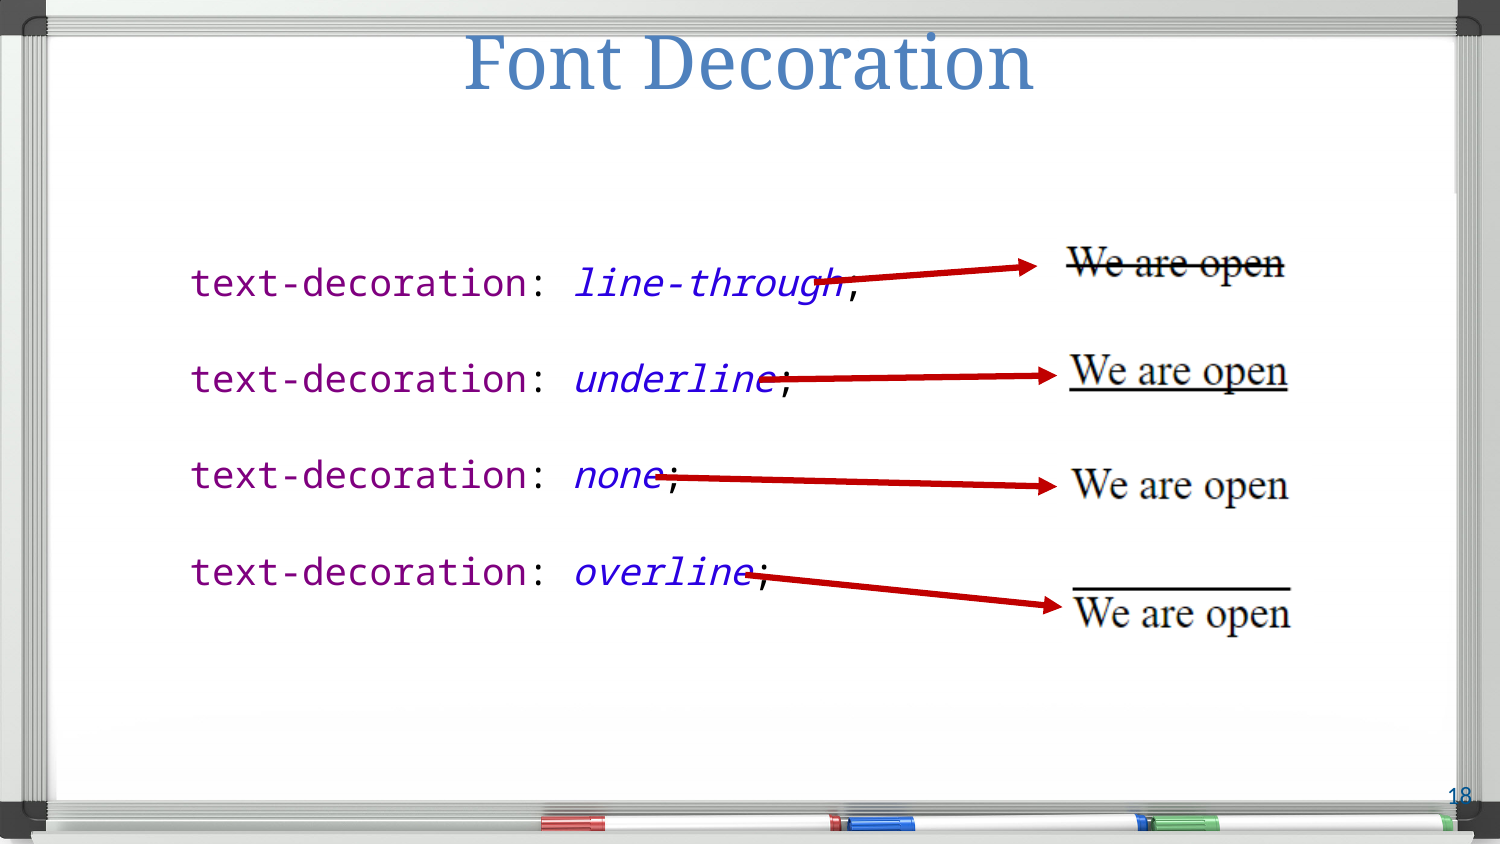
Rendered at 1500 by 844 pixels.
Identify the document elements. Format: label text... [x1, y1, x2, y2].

slide_number 18 [1387, 771, 1488, 817]
text_box text-decoration: line-through; text-decoration: underline; text-decoration: none; text-decoration: overline; [174, 203, 925, 600]
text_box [758, 375, 1058, 380]
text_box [655, 476, 1058, 487]
title Font Decoration [12, 9, 1488, 110]
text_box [745, 574, 1063, 608]
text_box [813, 265, 1038, 283]
picture [0, 0, 1500, 844]
